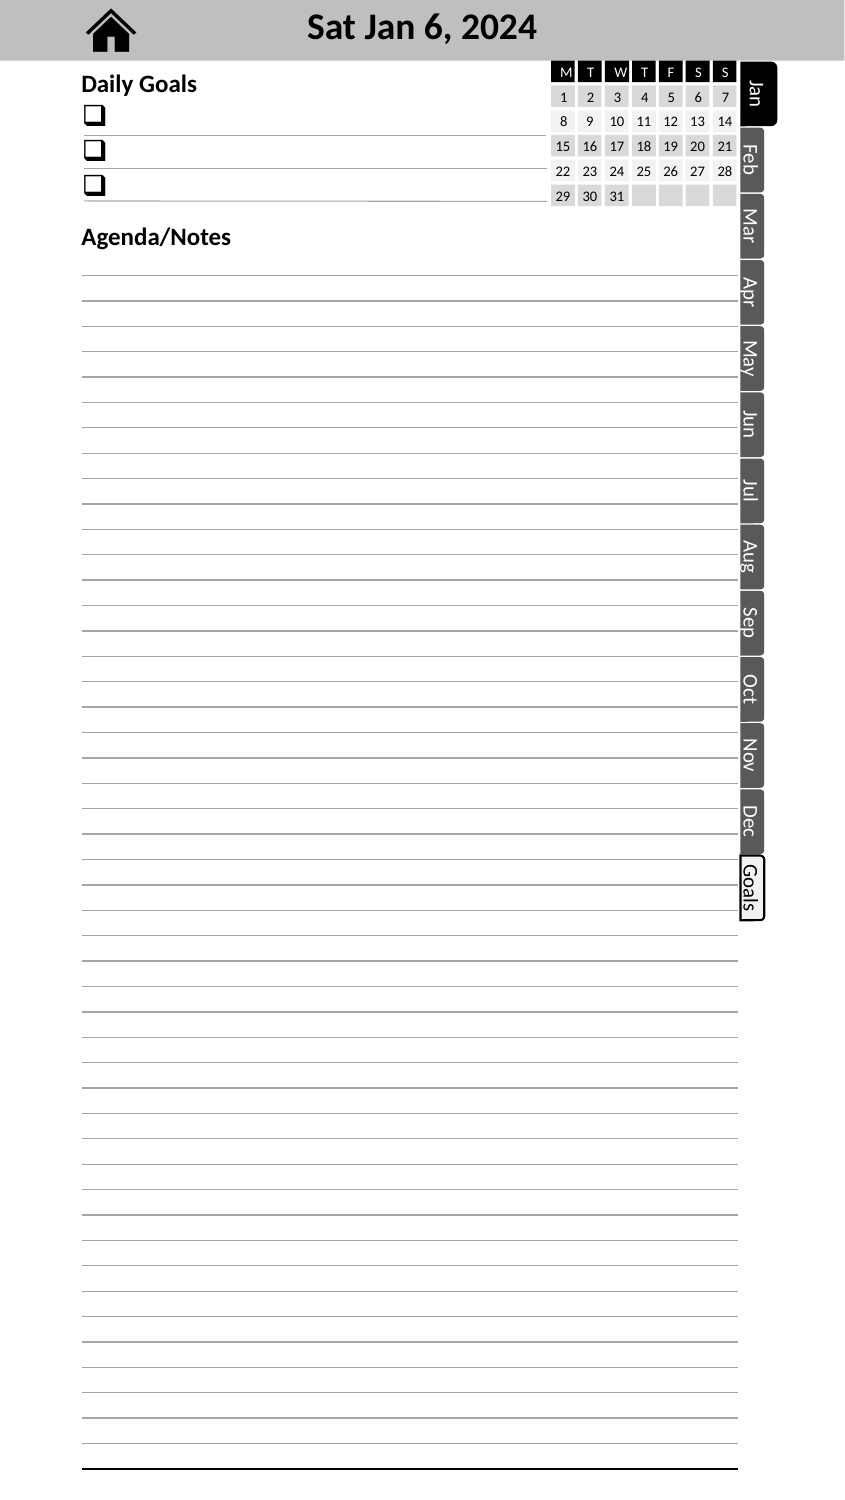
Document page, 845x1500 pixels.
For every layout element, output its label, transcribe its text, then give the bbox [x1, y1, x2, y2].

picture [82, 1, 140, 59]
list Sat Jan 6, 2024 [190, 0, 655, 61]
